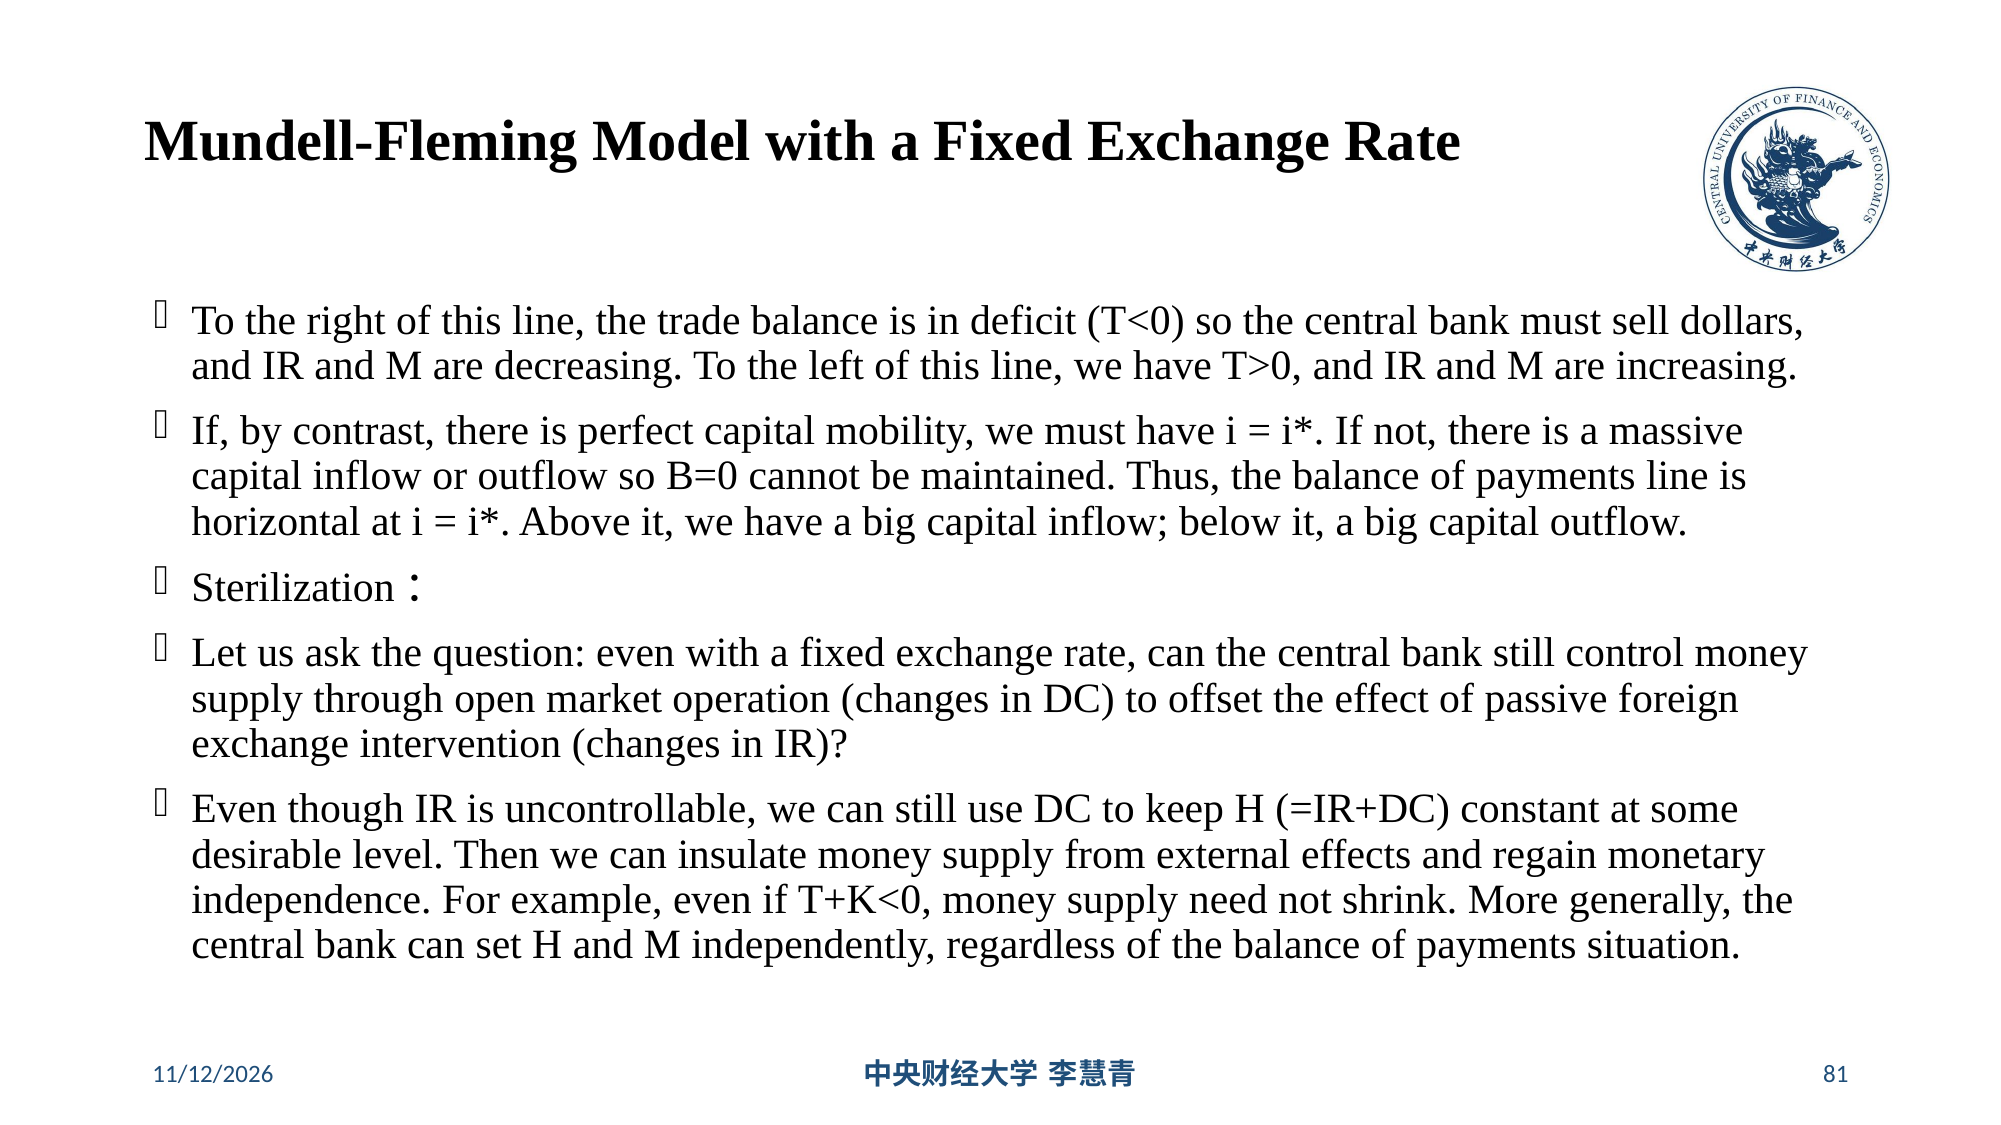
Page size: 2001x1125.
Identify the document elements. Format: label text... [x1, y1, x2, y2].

footer 中央财经大学 李慧青 [662, 1042, 1338, 1103]
title Mundell-Fleming Model with a Fixed Exchange Rate [129, 102, 1855, 272]
slide_number 81 [1413, 1042, 1864, 1103]
list To the right of this line, the trade balance is in deficit (T<0) so the central bank must sell dollars, and IR and M are decreasing. To the left of this line, we have T>0, and IR and M are increasing. If, by contrast, there is perfect capital mobility, we must have i = i*. If not, there is a massive capital inflow or outflow so B=0 cannot be maintained. Thus, the balance of payments line is horizontal at i = i*. Above it, we have a big capital inflow; below it, a big capital outflow. Sterilization： Let us ask the question: even with a fixed exchange rate, can the central bank still control money supply through open market operation (changes in DC) to offset the effect of passive foreign exchange intervention (changes in IR)? Even though IR is uncontrollable, we can still use DC to keep H (=IR+DC) constant at some desirable level. Then we can insulate money supply from external effects and regain monetary independence. For example, even if T+K<0, money supply need not shrink. More generally, the central bank can set H and M independently, regardless of the balance of payments situation. [138, 290, 1864, 1023]
picture [1615, 52, 1980, 307]
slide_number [137, 1042, 588, 1103]
